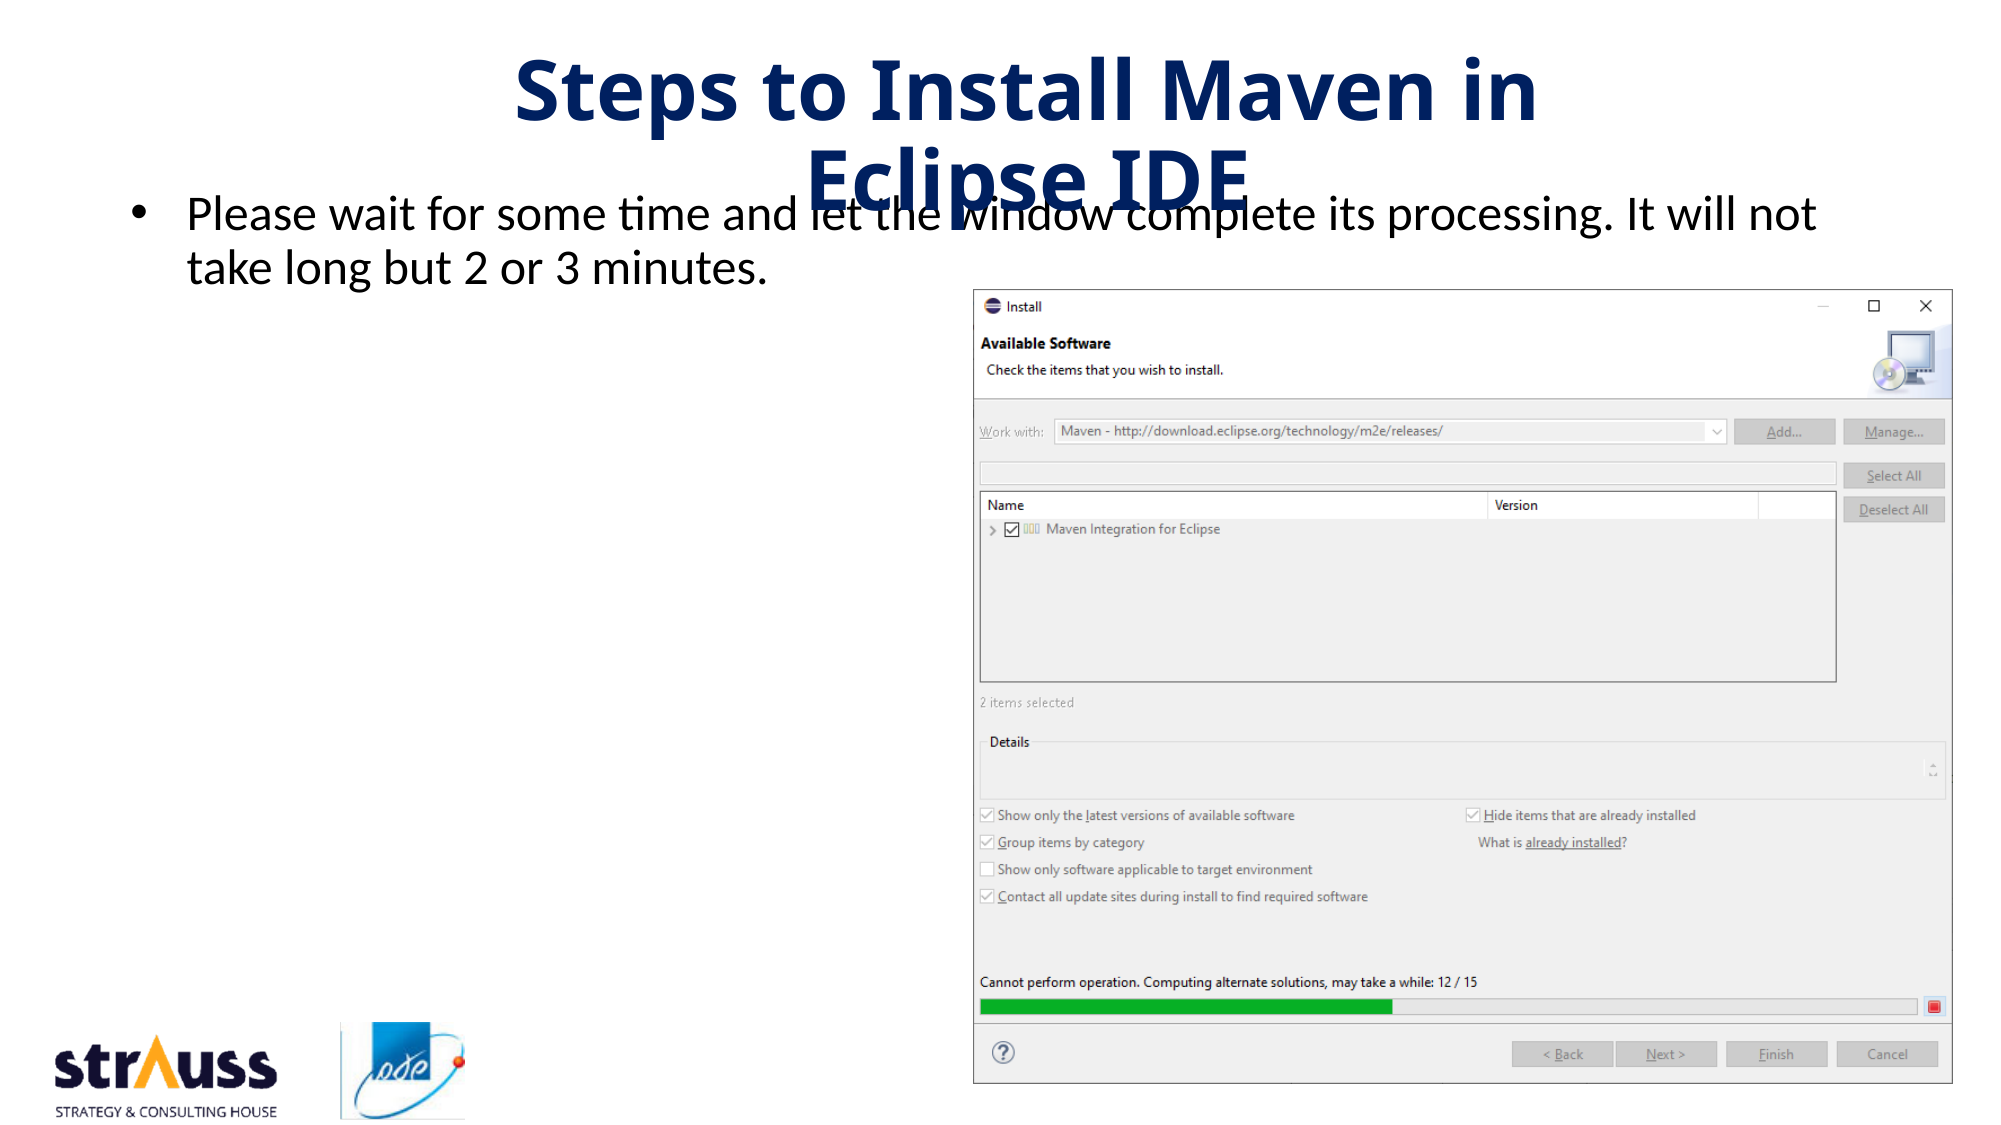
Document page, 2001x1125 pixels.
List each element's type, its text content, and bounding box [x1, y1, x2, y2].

picture [973, 289, 1953, 1084]
picture [46, 1026, 283, 1125]
picture [339, 1022, 465, 1122]
subtitle Please wait for some time and let the window complete its processing. It will not take long but 2 or 3 minutes. [115, 179, 1909, 317]
text_box Steps to Install Maven in Eclipse IDE [389, 41, 1667, 236]
